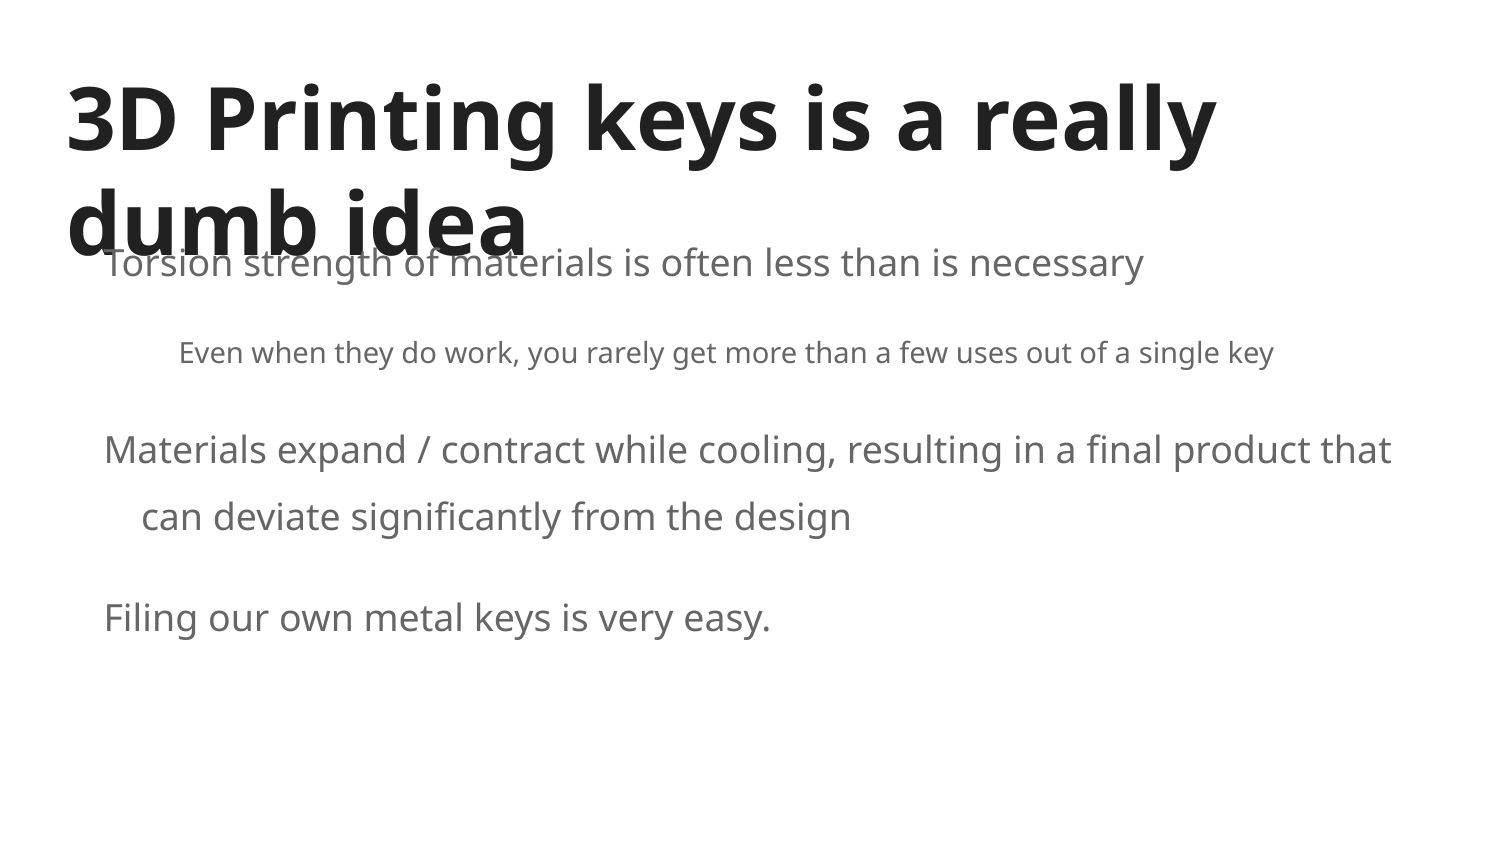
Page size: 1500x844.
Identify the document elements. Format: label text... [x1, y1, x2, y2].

list Torsion strength of materials is often less than is necessary Even when they do work, you rarely get more than a few uses out of a single key Materials expand / contract while cooling, resulting in a final product that can deviate significantly from the design Filing our own metal keys is very easy. [51, 201, 1449, 750]
title 3D Printing keys is a really dumb idea [51, 48, 1449, 180]
